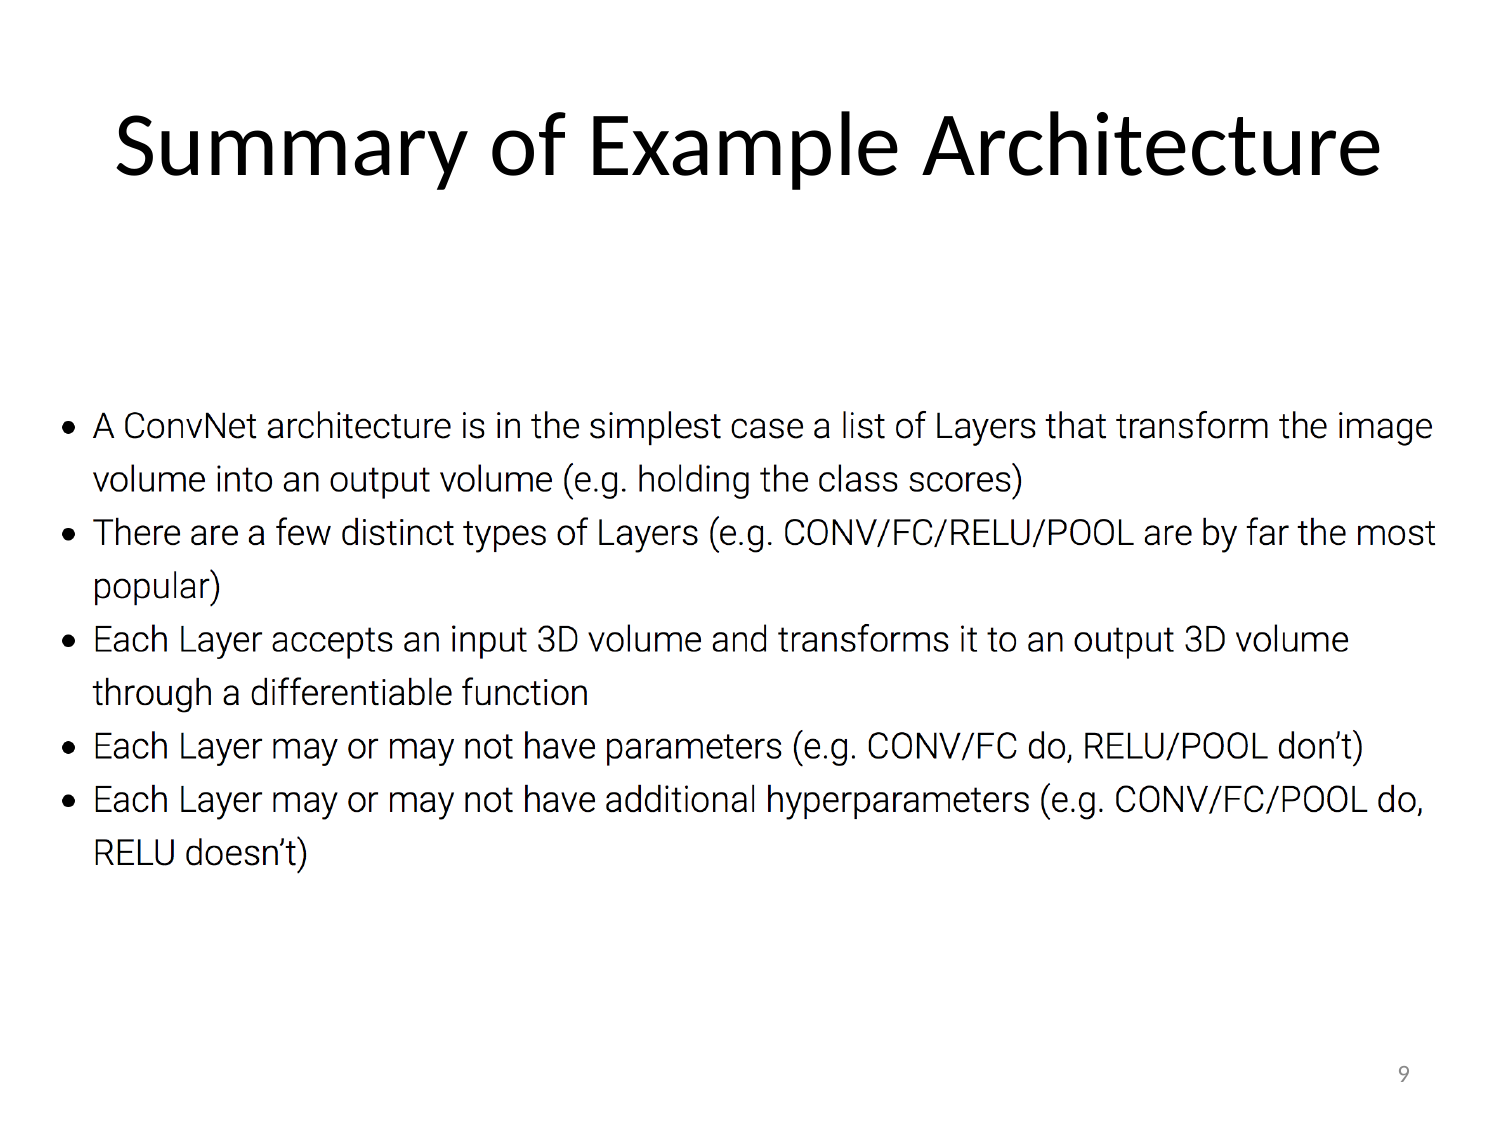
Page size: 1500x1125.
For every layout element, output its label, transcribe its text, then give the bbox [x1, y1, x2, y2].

slide_number 9 [1074, 1042, 1425, 1103]
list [37, 387, 1463, 894]
title Summary of Example Architecture [75, 45, 1425, 233]
